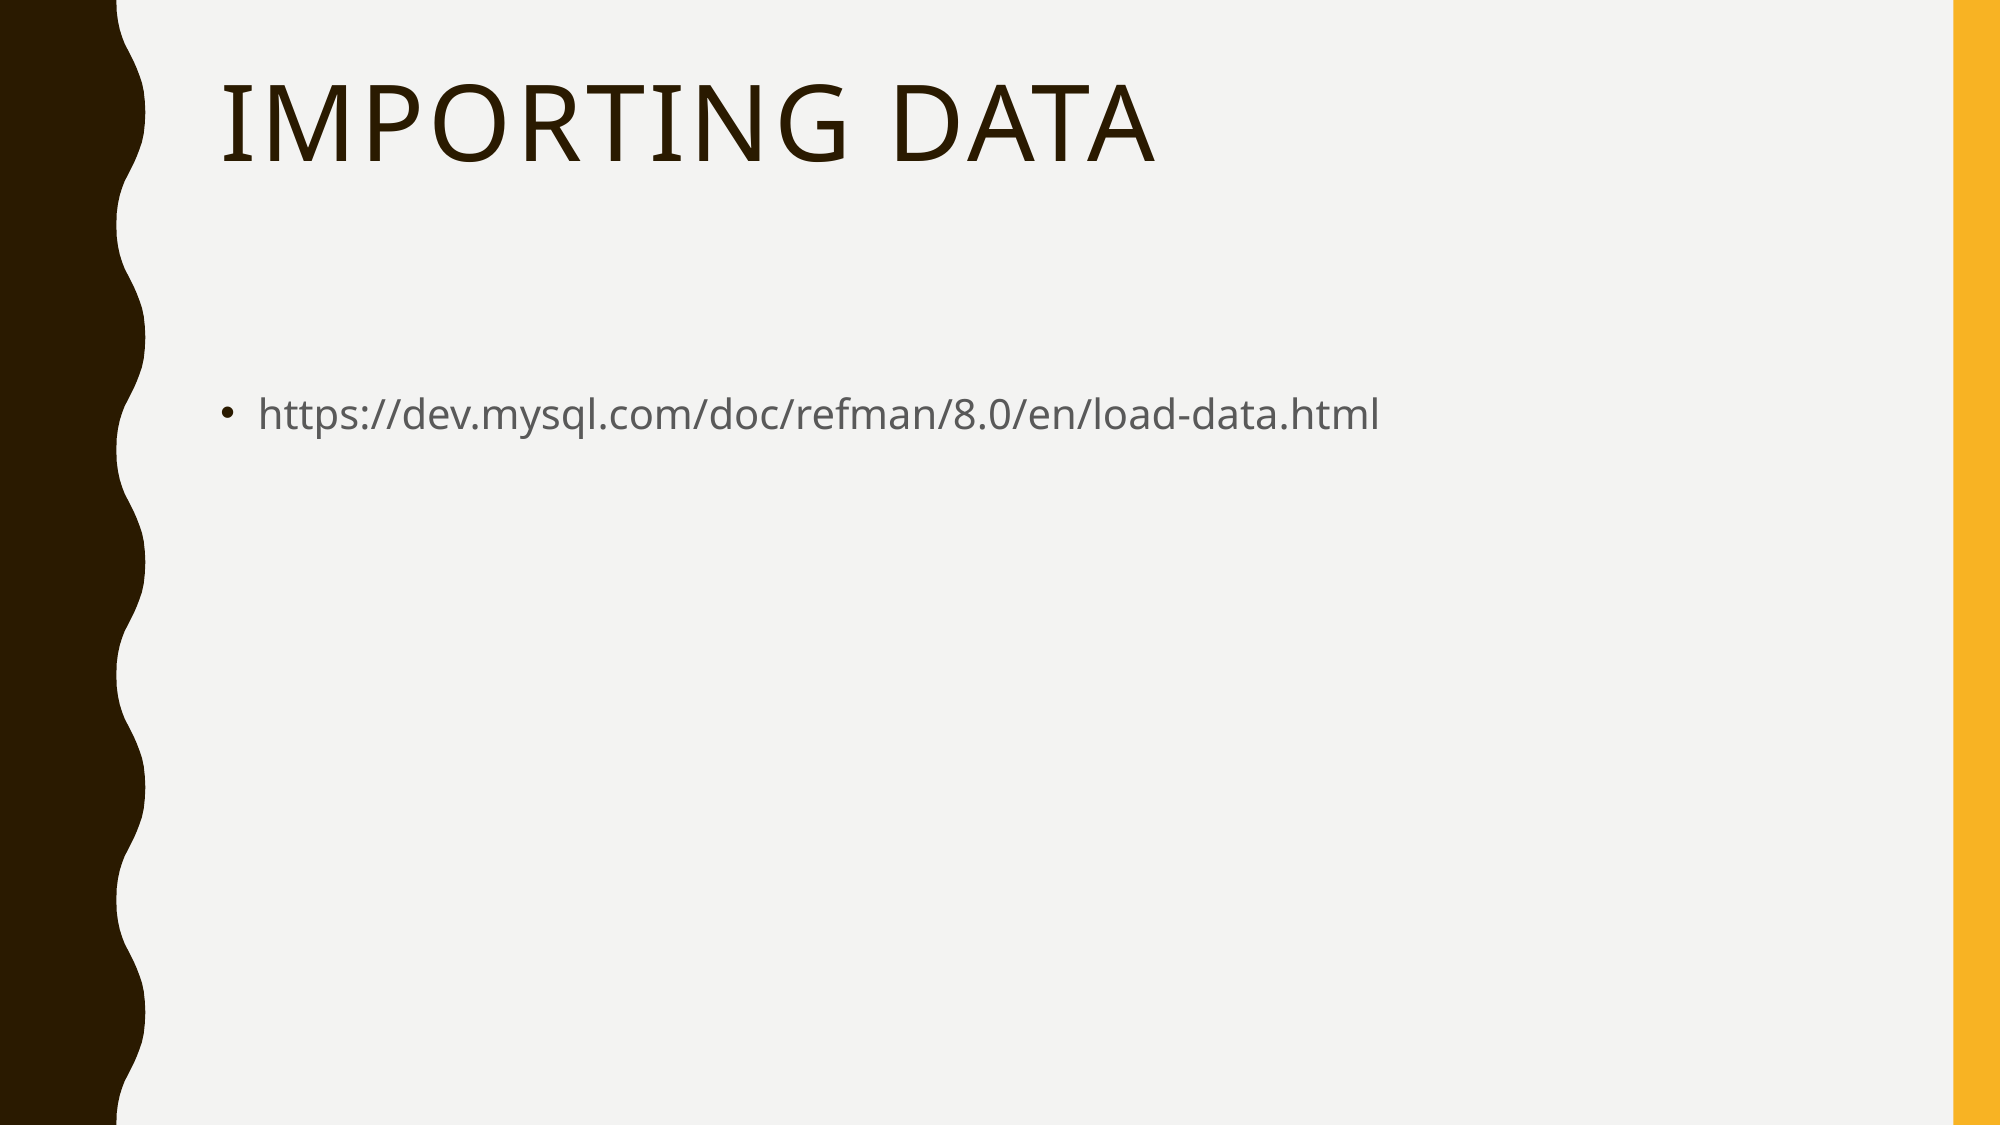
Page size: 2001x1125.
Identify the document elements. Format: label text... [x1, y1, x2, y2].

title IMPORTING DATA [205, 62, 1875, 308]
list https://dev.mysql.com/doc/refman/8.0/en/load-data.html [205, 375, 1875, 1063]
